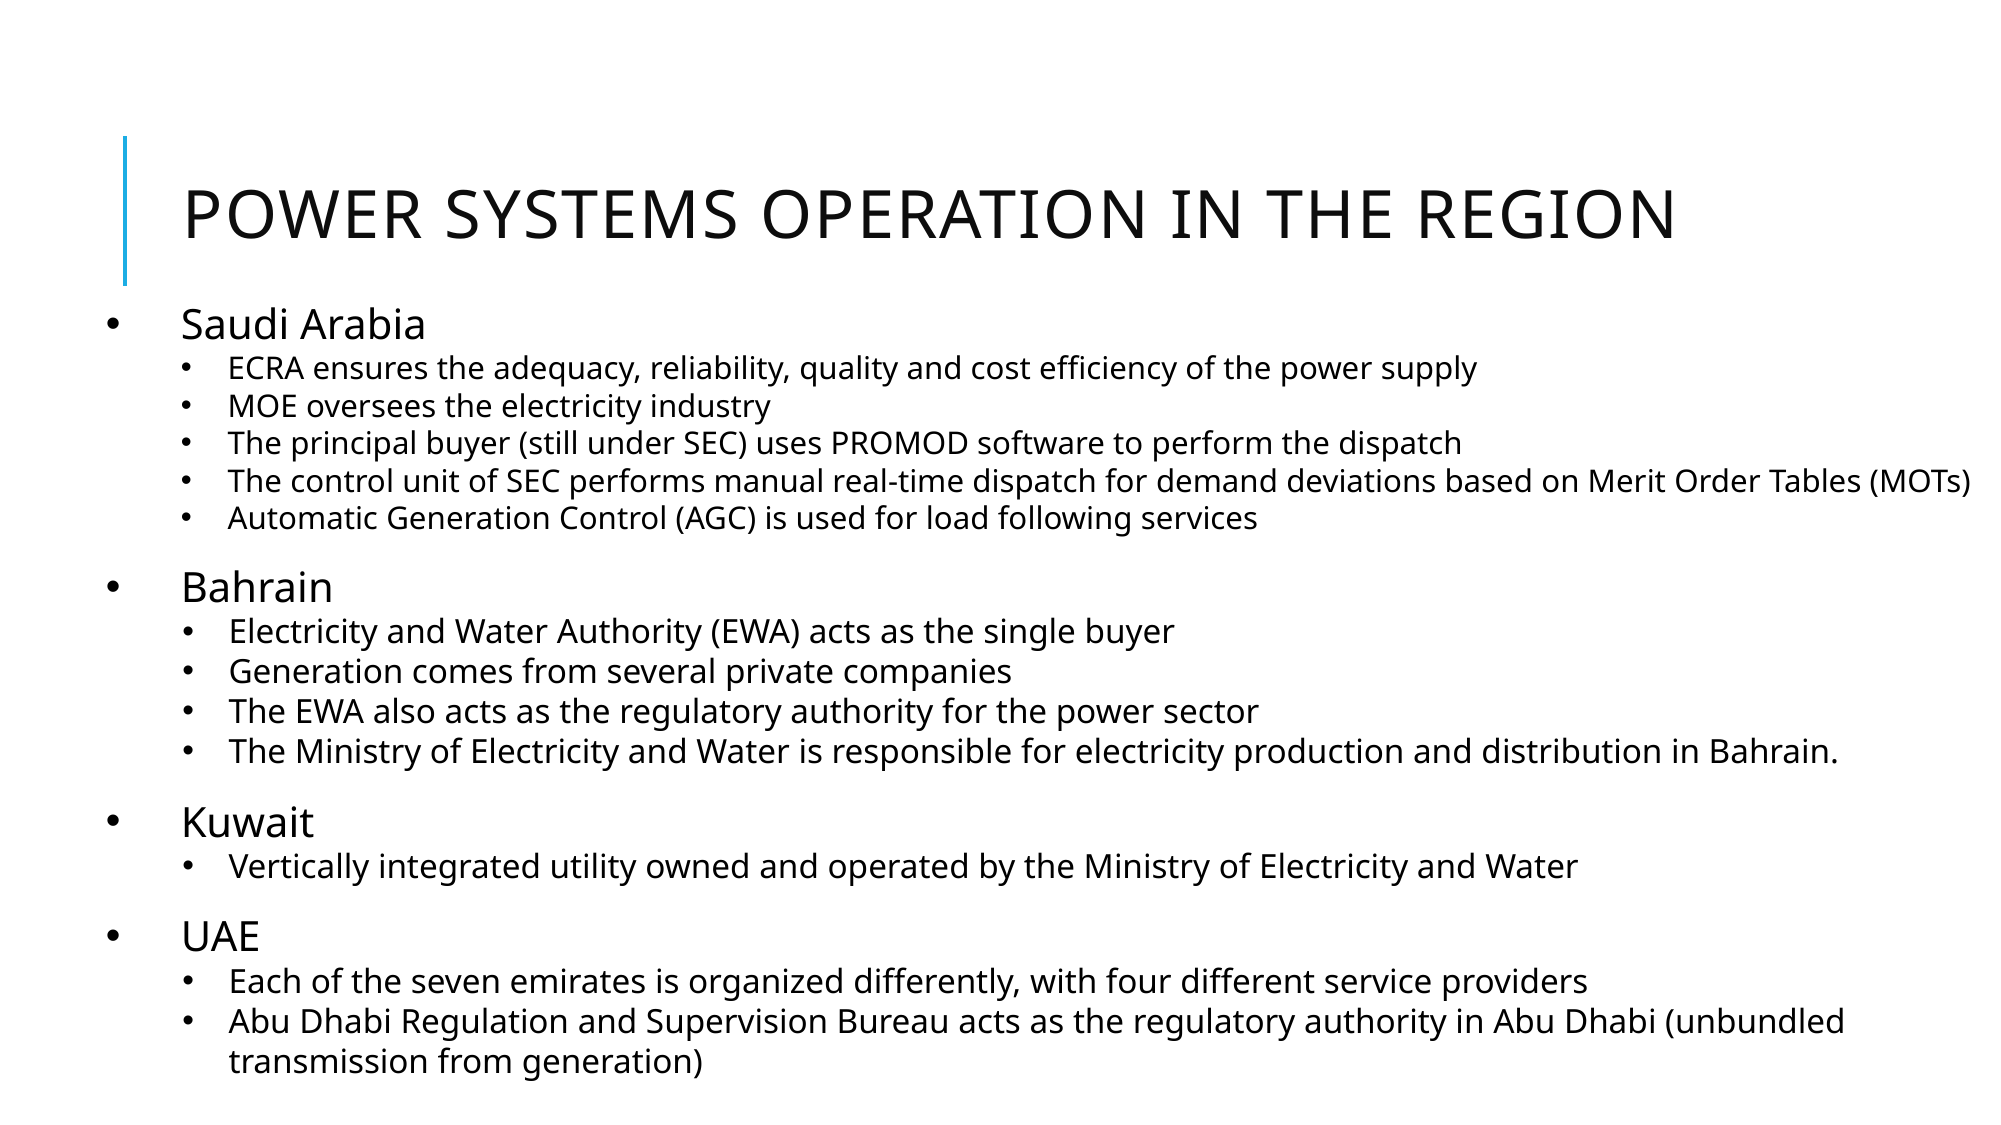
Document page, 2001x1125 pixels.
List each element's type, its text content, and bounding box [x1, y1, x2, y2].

text_box Saudi Arabia ECRA ensures the adequacy, reliability, quality and cost efficiency of the power supply MOE oversees the electricity industry The principal buyer (still under SEC) uses PROMOD software to perform the dispatch The control unit of SEC performs manual real-time dispatch for demand deviations based on Merit Order Tables (MOTs) Automatic Generation Control (AGC) is used for load following services Bahrain Electricity and Water Authority (EWA) acts as the single buyer Generation comes from several private companies The EWA also acts as the regulatory authority for the power sector The Ministry of Electricity and Water is responsible for electricity production and distribution in Bahrain. Kuwait Vertically integrated utility owned and operated by the Ministry of Electricity and Water UAE Each of the seven emirates is organized differently, with four different service providers Abu Dhabi Regulation and Supervision Bureau acts as the regulatory authority in Abu Dhabi (unbundled transmission from generation) [91, 291, 2000, 1088]
title power systems operation in the region [168, 96, 1763, 291]
